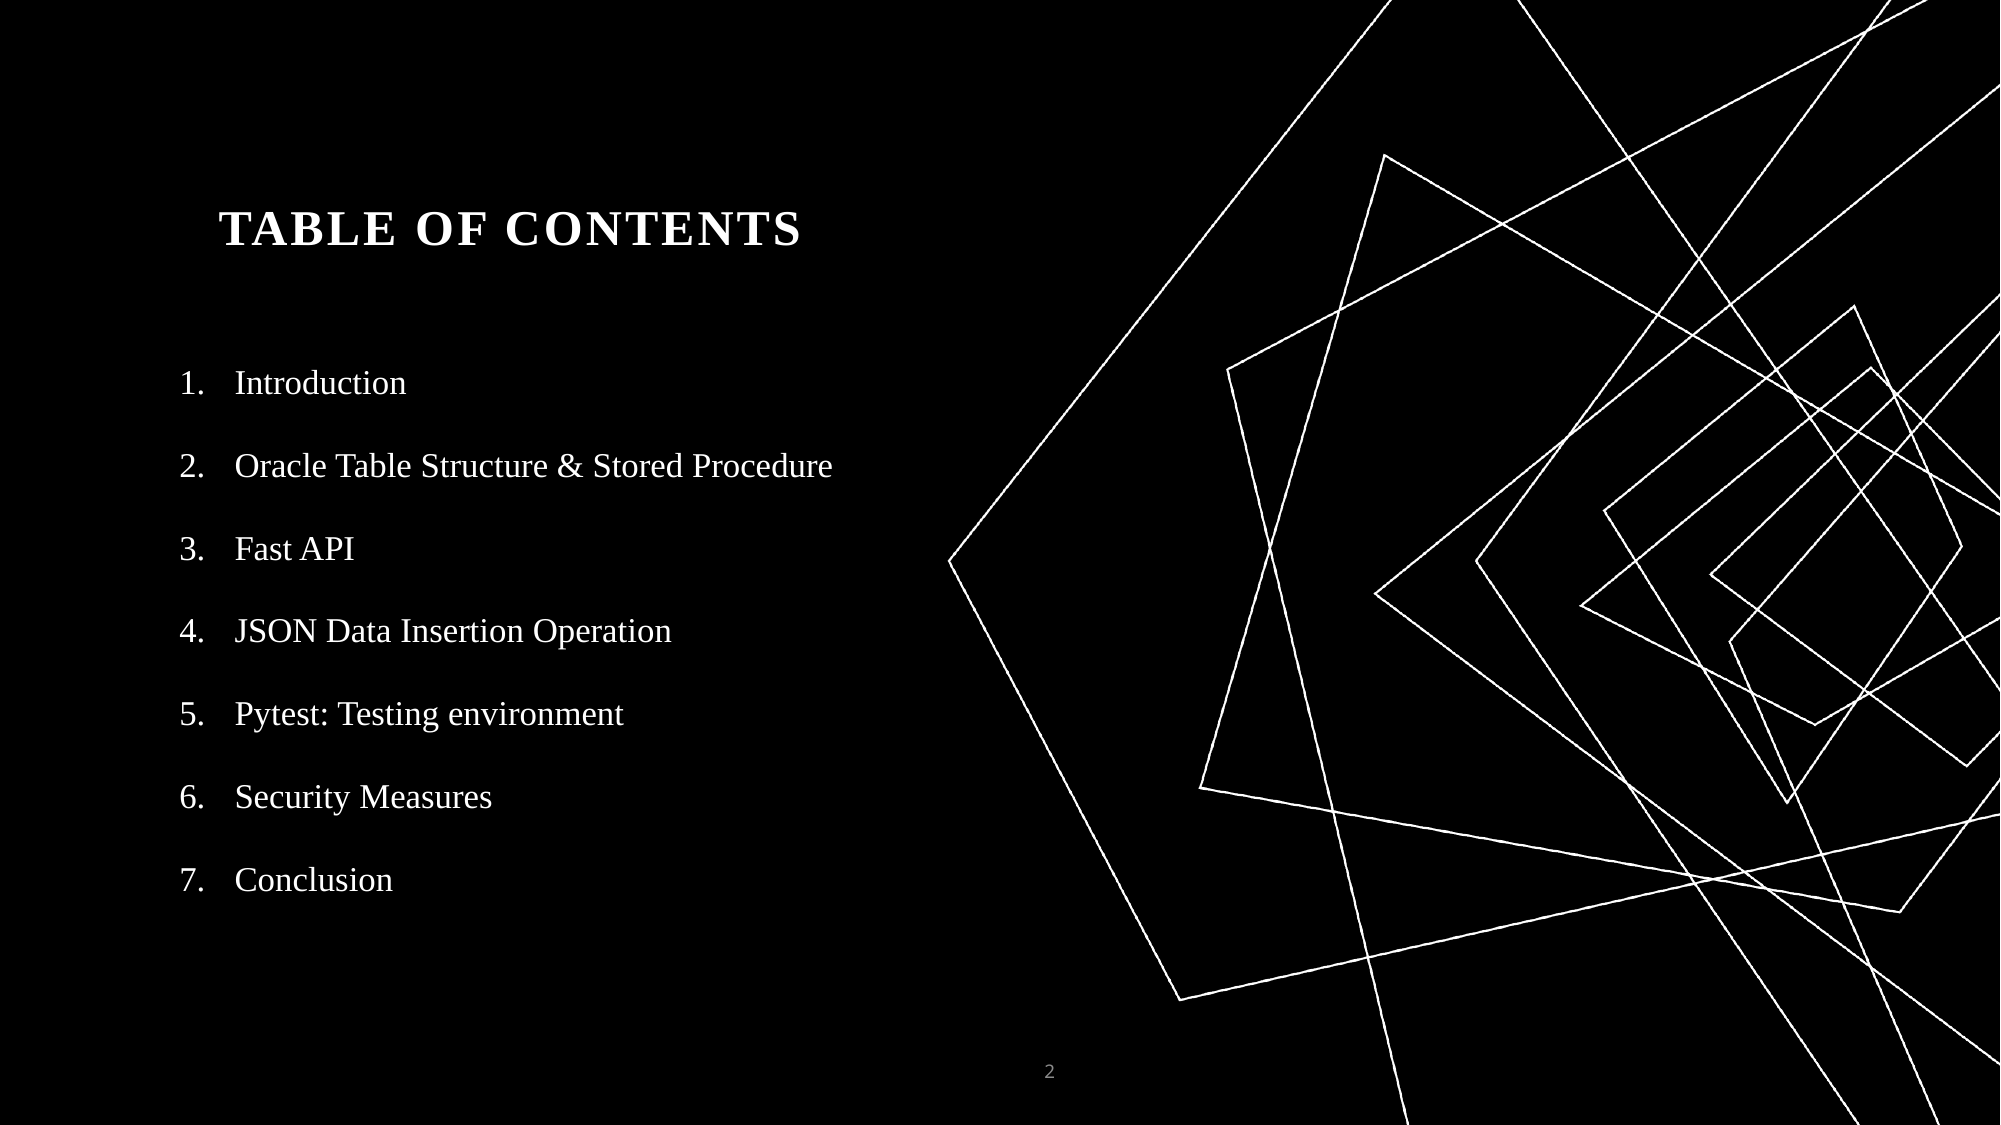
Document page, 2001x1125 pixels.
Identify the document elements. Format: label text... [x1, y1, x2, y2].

title TABLE OF CONTENTS [203, 46, 835, 264]
list Introduction Oracle Table Structure & Stored Procedure Fast API JSON Data Insertion Operation Pytest: Testing environment Security Measures Conclusion [164, 331, 1025, 911]
slide_number 2 [908, 1042, 1071, 1103]
picture [900, 0, 2000, 1125]
